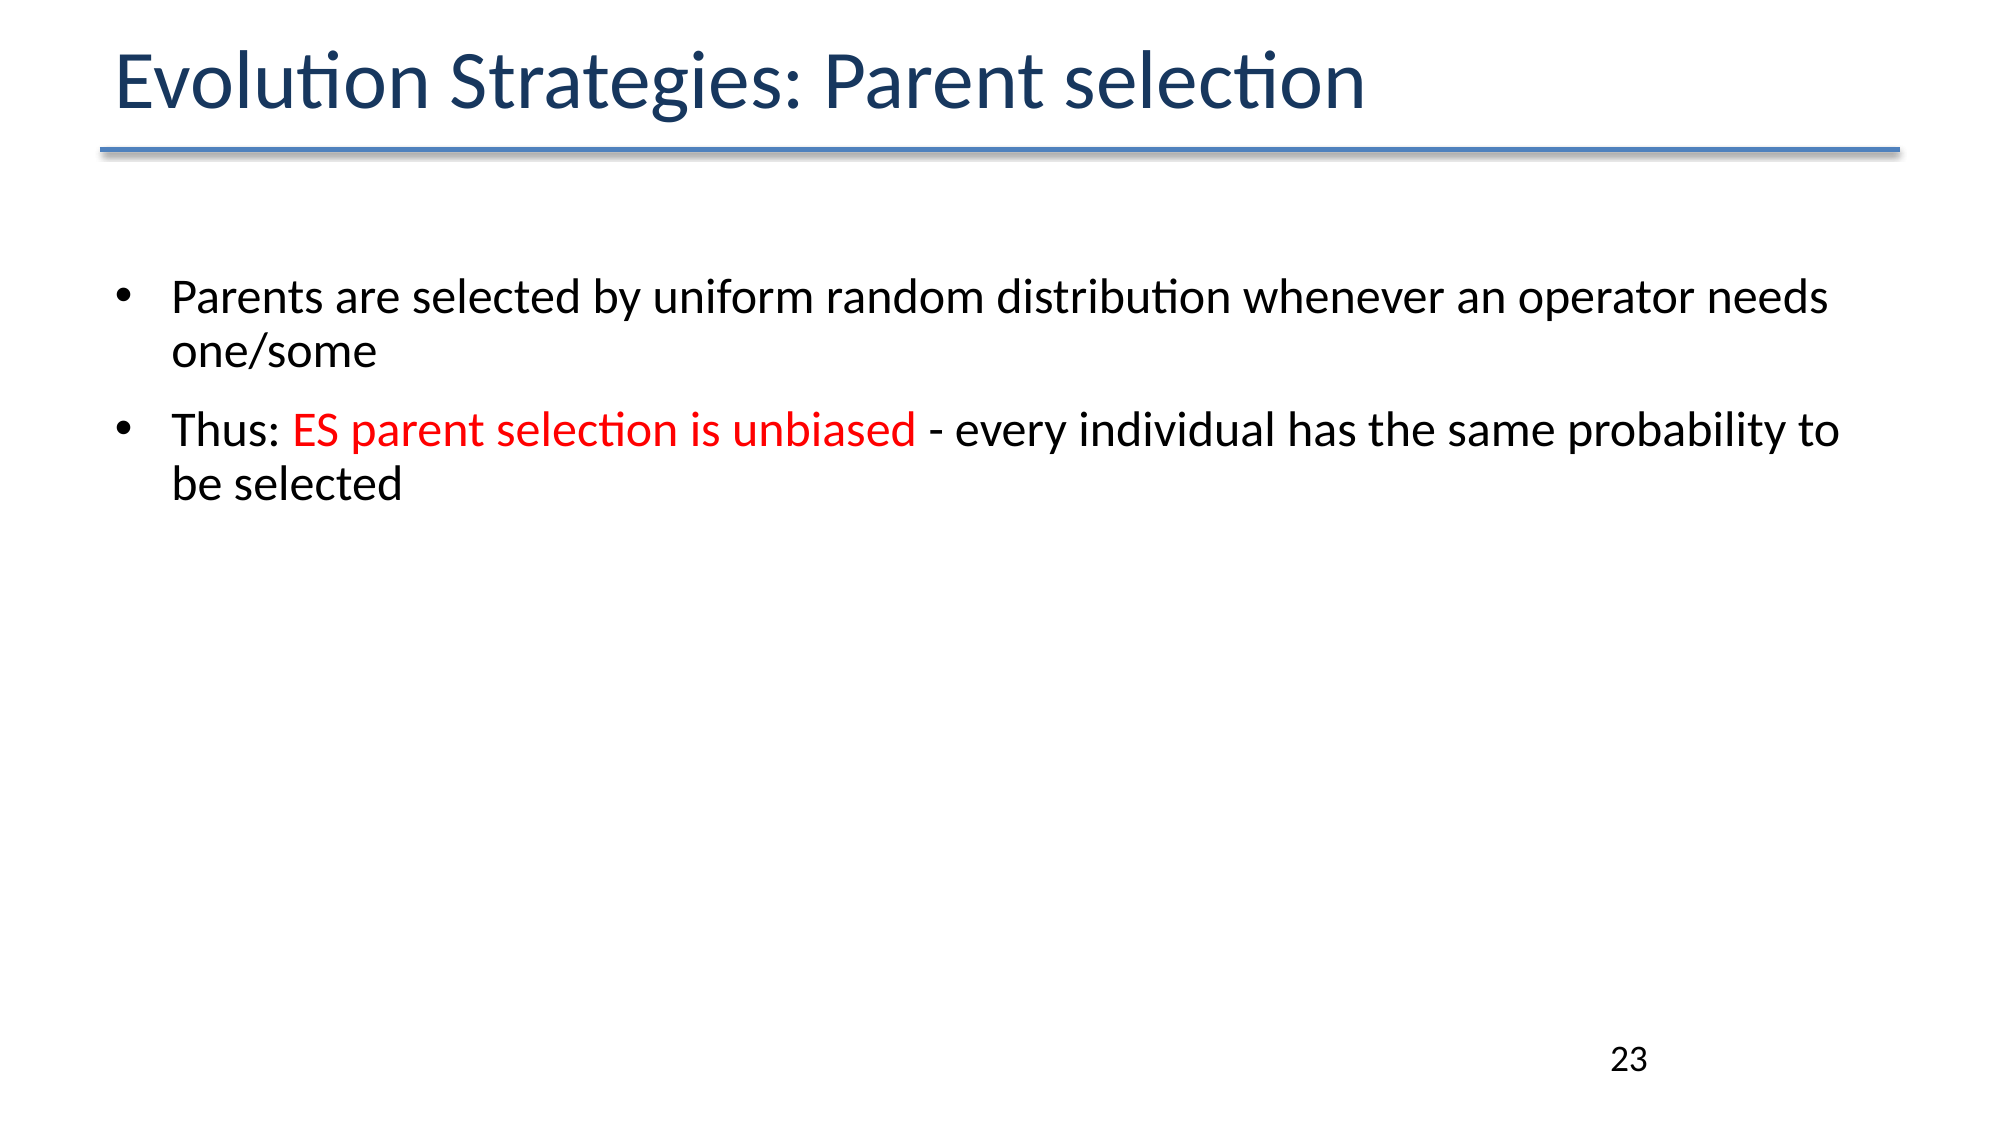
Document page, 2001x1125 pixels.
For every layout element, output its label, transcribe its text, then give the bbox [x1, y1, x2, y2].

title Evolution Strategies: Parent selection [99, 3, 1900, 147]
slide_number 23 [1595, 1026, 1750, 1109]
list Parents are selected by uniform random distribution whenever an operator needs one/some Thus: ES parent selection is unbiased - every individual has the same probability to be selected [99, 262, 1900, 1060]
